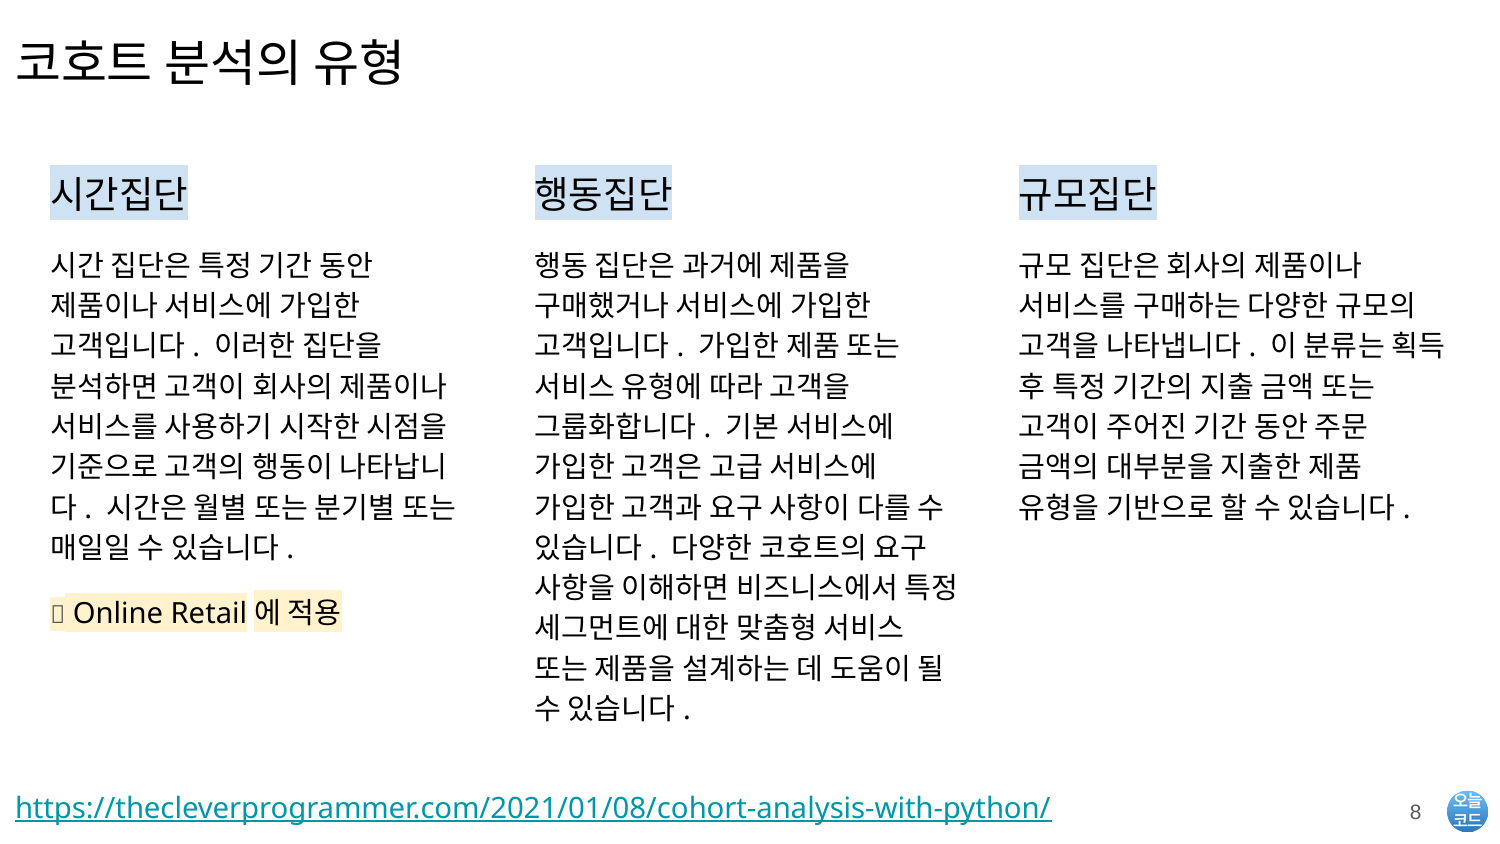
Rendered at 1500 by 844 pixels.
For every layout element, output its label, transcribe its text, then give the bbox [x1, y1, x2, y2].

title 코호트 분석의 유형 [0, 0, 461, 124]
list 규모집단 규모 집단은 회사의 제품이나 서비스를 구매하는 다양한 규모의 고객을 나타냅니다. 이 분류는 획득 후 특정 기간의 지출 금액 또는 고객이 주어진 기간 동안 주문 금액의 대부분을 지출한 제품 유형을 기반으로 할 수 있습니다. [1003, 149, 1465, 750]
slide_number ‹#› [1346, 778, 1437, 844]
list https://thecleverprogrammer.com/2021/01/08/cohort-analysis-with-python/ [0, 767, 1500, 844]
list 시간집단 시간 집단은 특정 기간 동안 제품이나 서비스에 가입한 고객입니다. 이러한 집단을 분석하면 고객이 회사의 제품이나 서비스를 사용하기 시작한 시점을 기준으로 고객의 행동이 나타납니다. 시간은 월별 또는 분기별 또는 매일일 수 있습니다. ✅ Online Retail에 적용 [35, 149, 496, 750]
list 행동집단 행동 집단은 과거에 제품을 구매했거나 서비스에 가입한 고객입니다. 가입한 제품 또는 서비스 유형에 따라 고객을 그룹화합니다. 기본 서비스에 가입한 고객은 고급 서비스에 가입한 고객과 요구 사항이 다를 수 있습니다. 다양한 코호트의 요구 사항을 이해하면 비즈니스에서 특정 세그먼트에 대한 맞춤형 서비스 또는 제품을 설계하는 데 도움이 될 수 있습니다. [519, 149, 981, 750]
